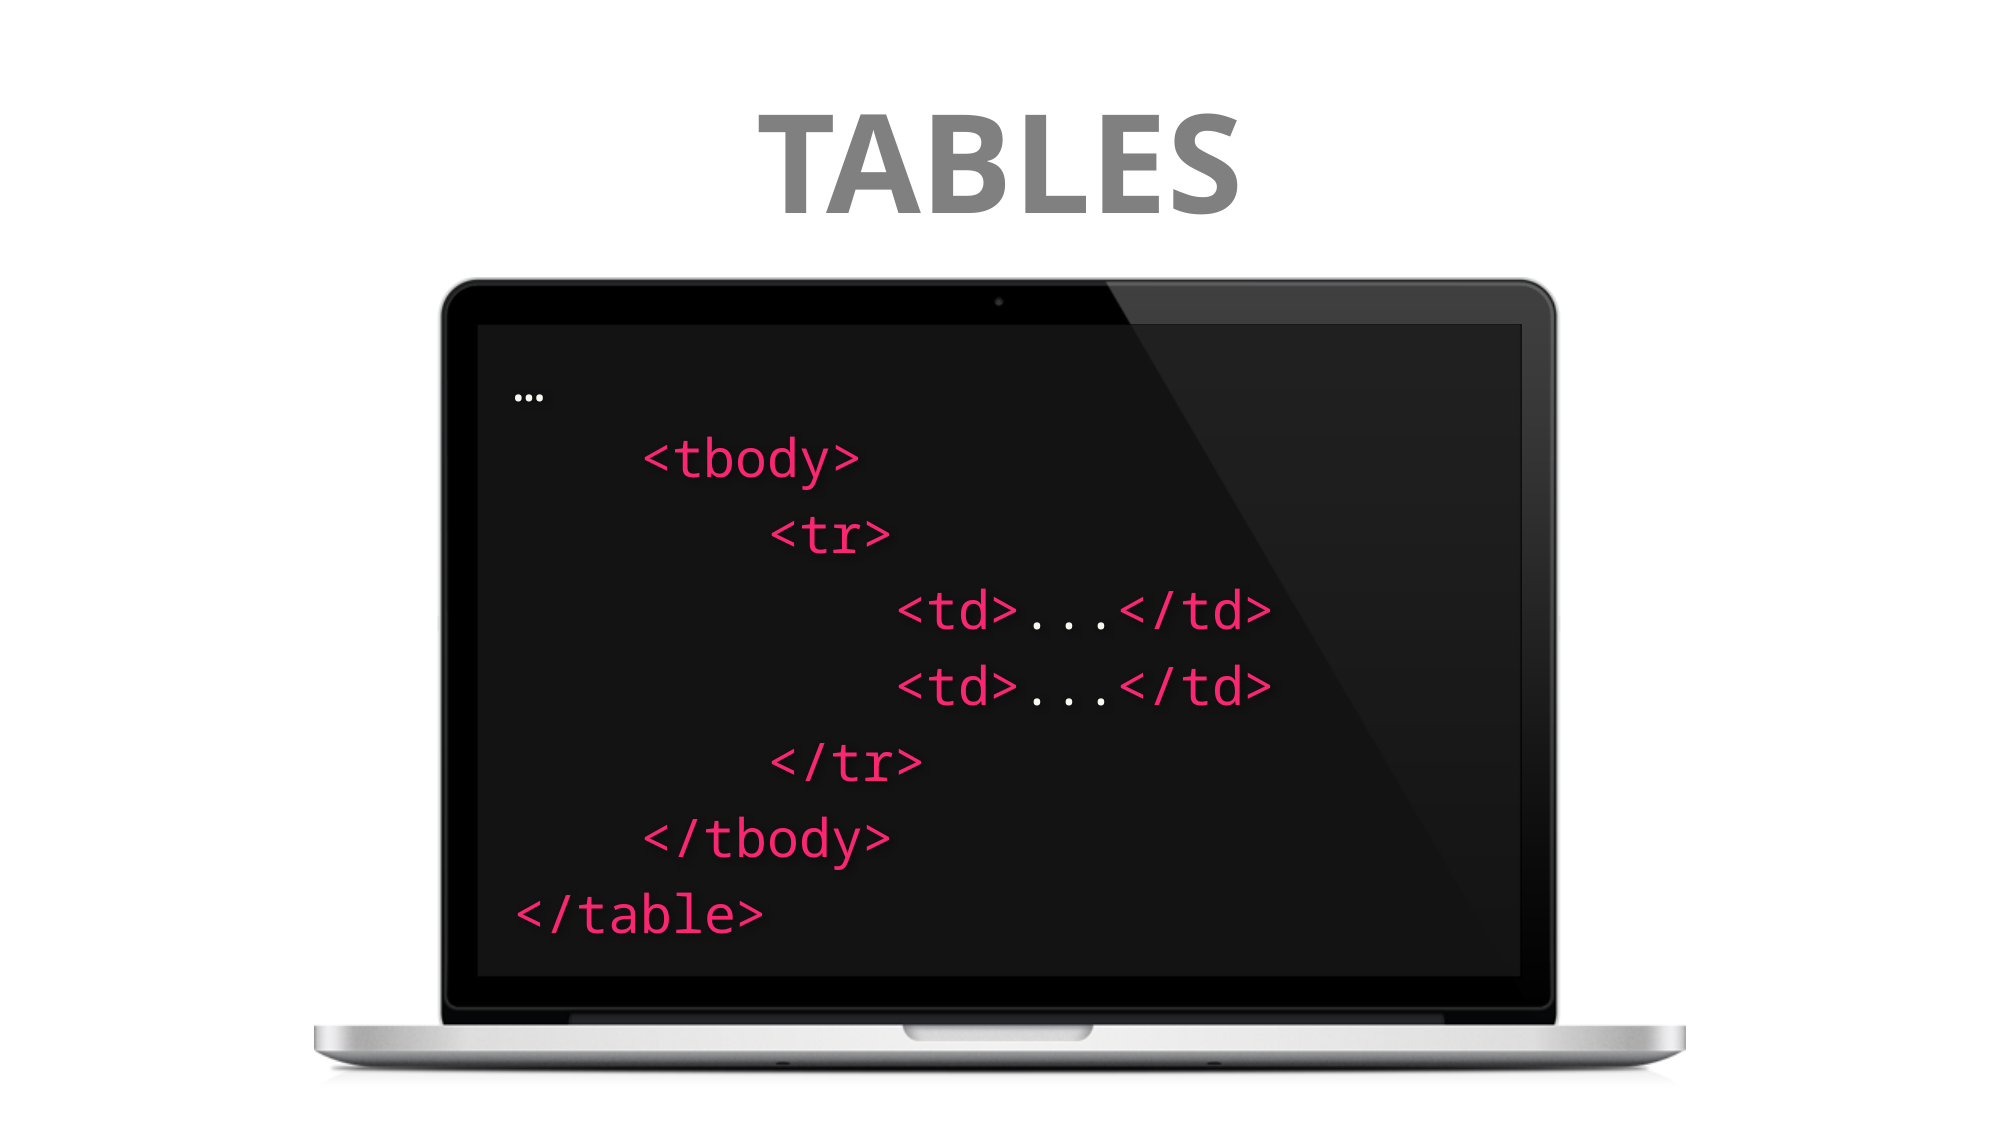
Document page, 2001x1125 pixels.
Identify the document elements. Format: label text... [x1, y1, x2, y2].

picture [314, 278, 1686, 1088]
title TABLES [137, 59, 1863, 278]
list … <tbody> <tr> <td>...</td> <td>...</td> </tr> </tbody> </table> [498, 347, 1507, 956]
